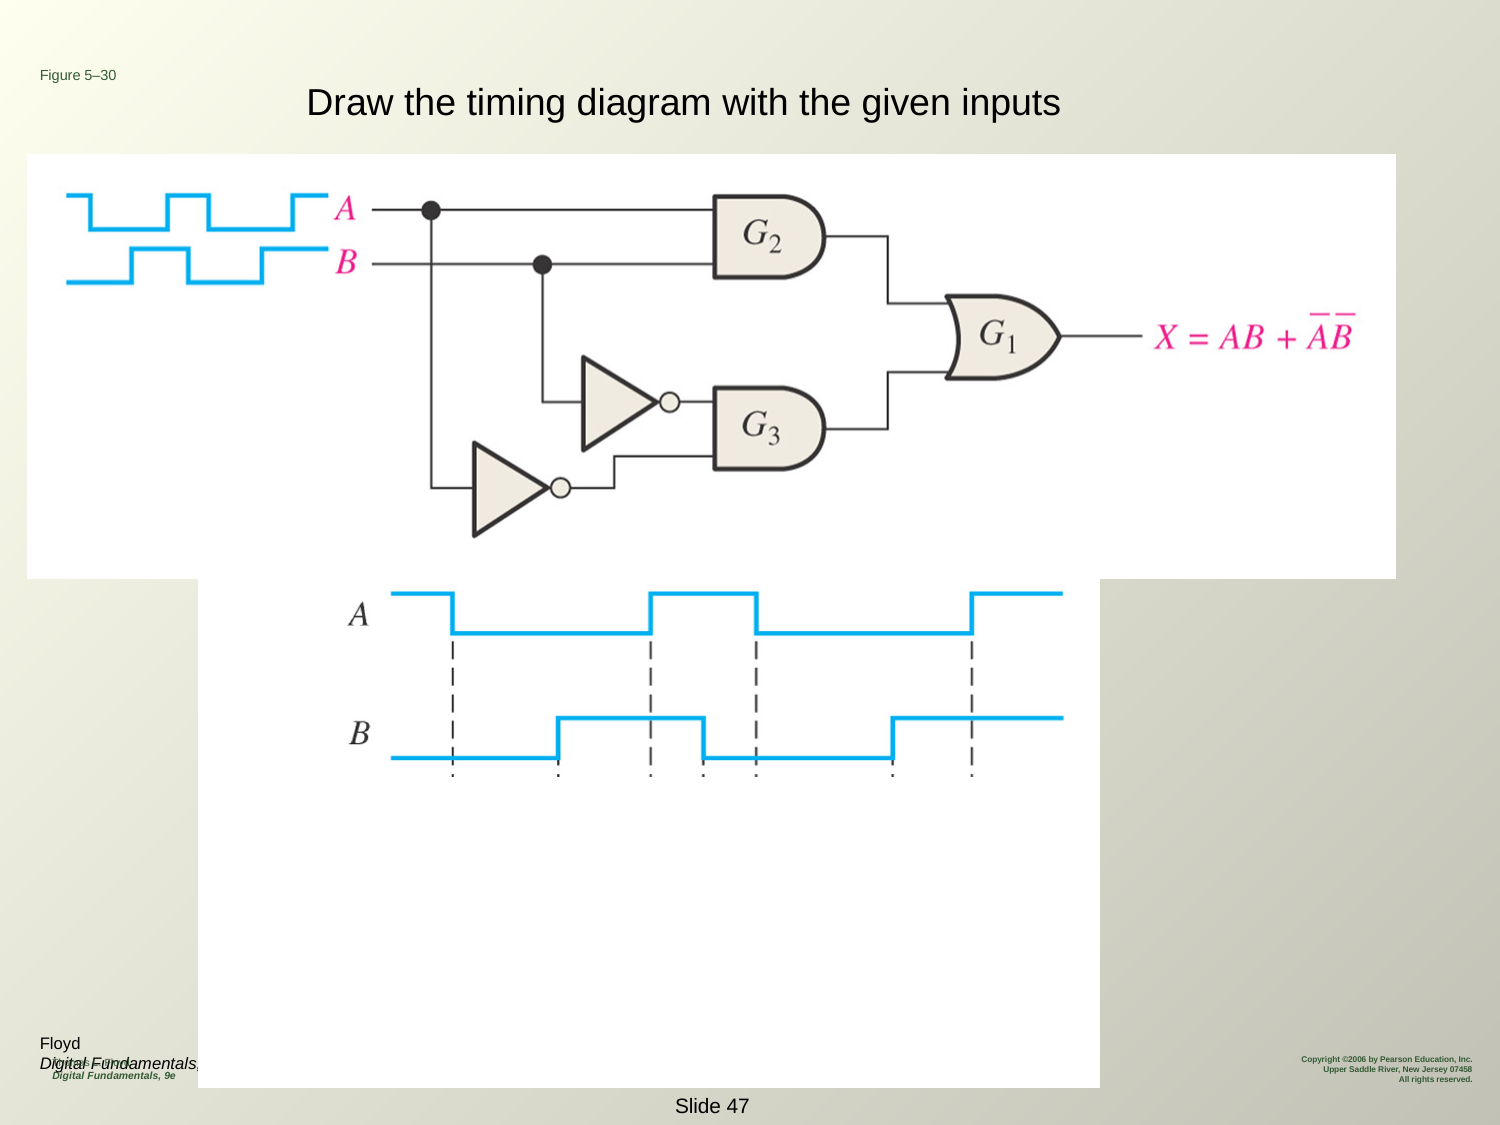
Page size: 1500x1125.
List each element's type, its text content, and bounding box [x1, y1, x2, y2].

text_box Copyright ©2006 by Pearson Education, Inc. Upper Saddle River, New Jersey 07458 All rights reserved. [1112, 1024, 1488, 1113]
title Figure 5–30 [24, 37, 1463, 113]
text_box Thomas L. Floyd Digital Fundamentals, 9e [37, 1024, 688, 1113]
picture [26, 154, 1396, 1088]
text_box Draw the timing diagram with the given inputs [291, 70, 1150, 132]
